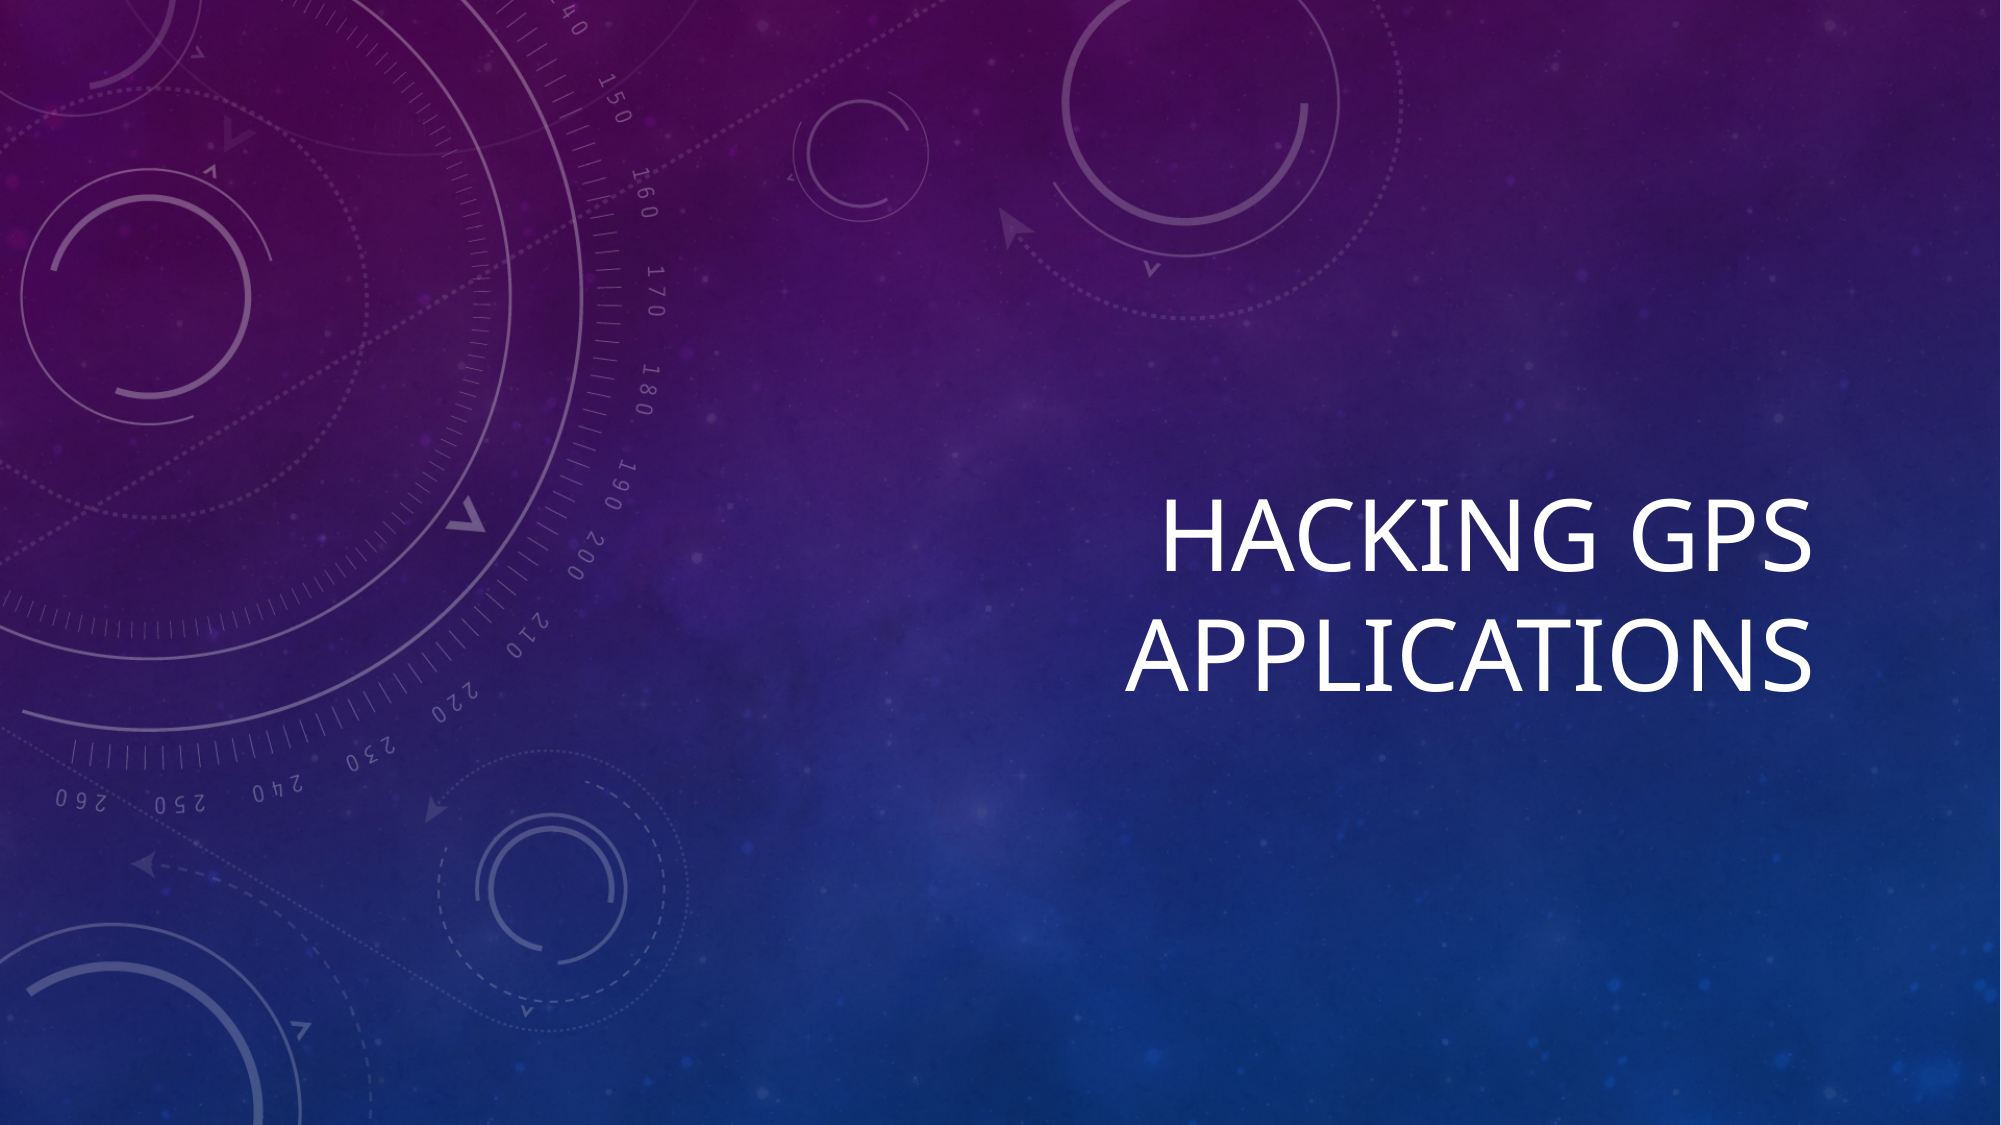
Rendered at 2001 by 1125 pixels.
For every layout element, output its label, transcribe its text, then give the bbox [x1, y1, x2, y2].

picture [0, 0, 2001, 1125]
title Hacking GPS applications [650, 322, 1831, 720]
